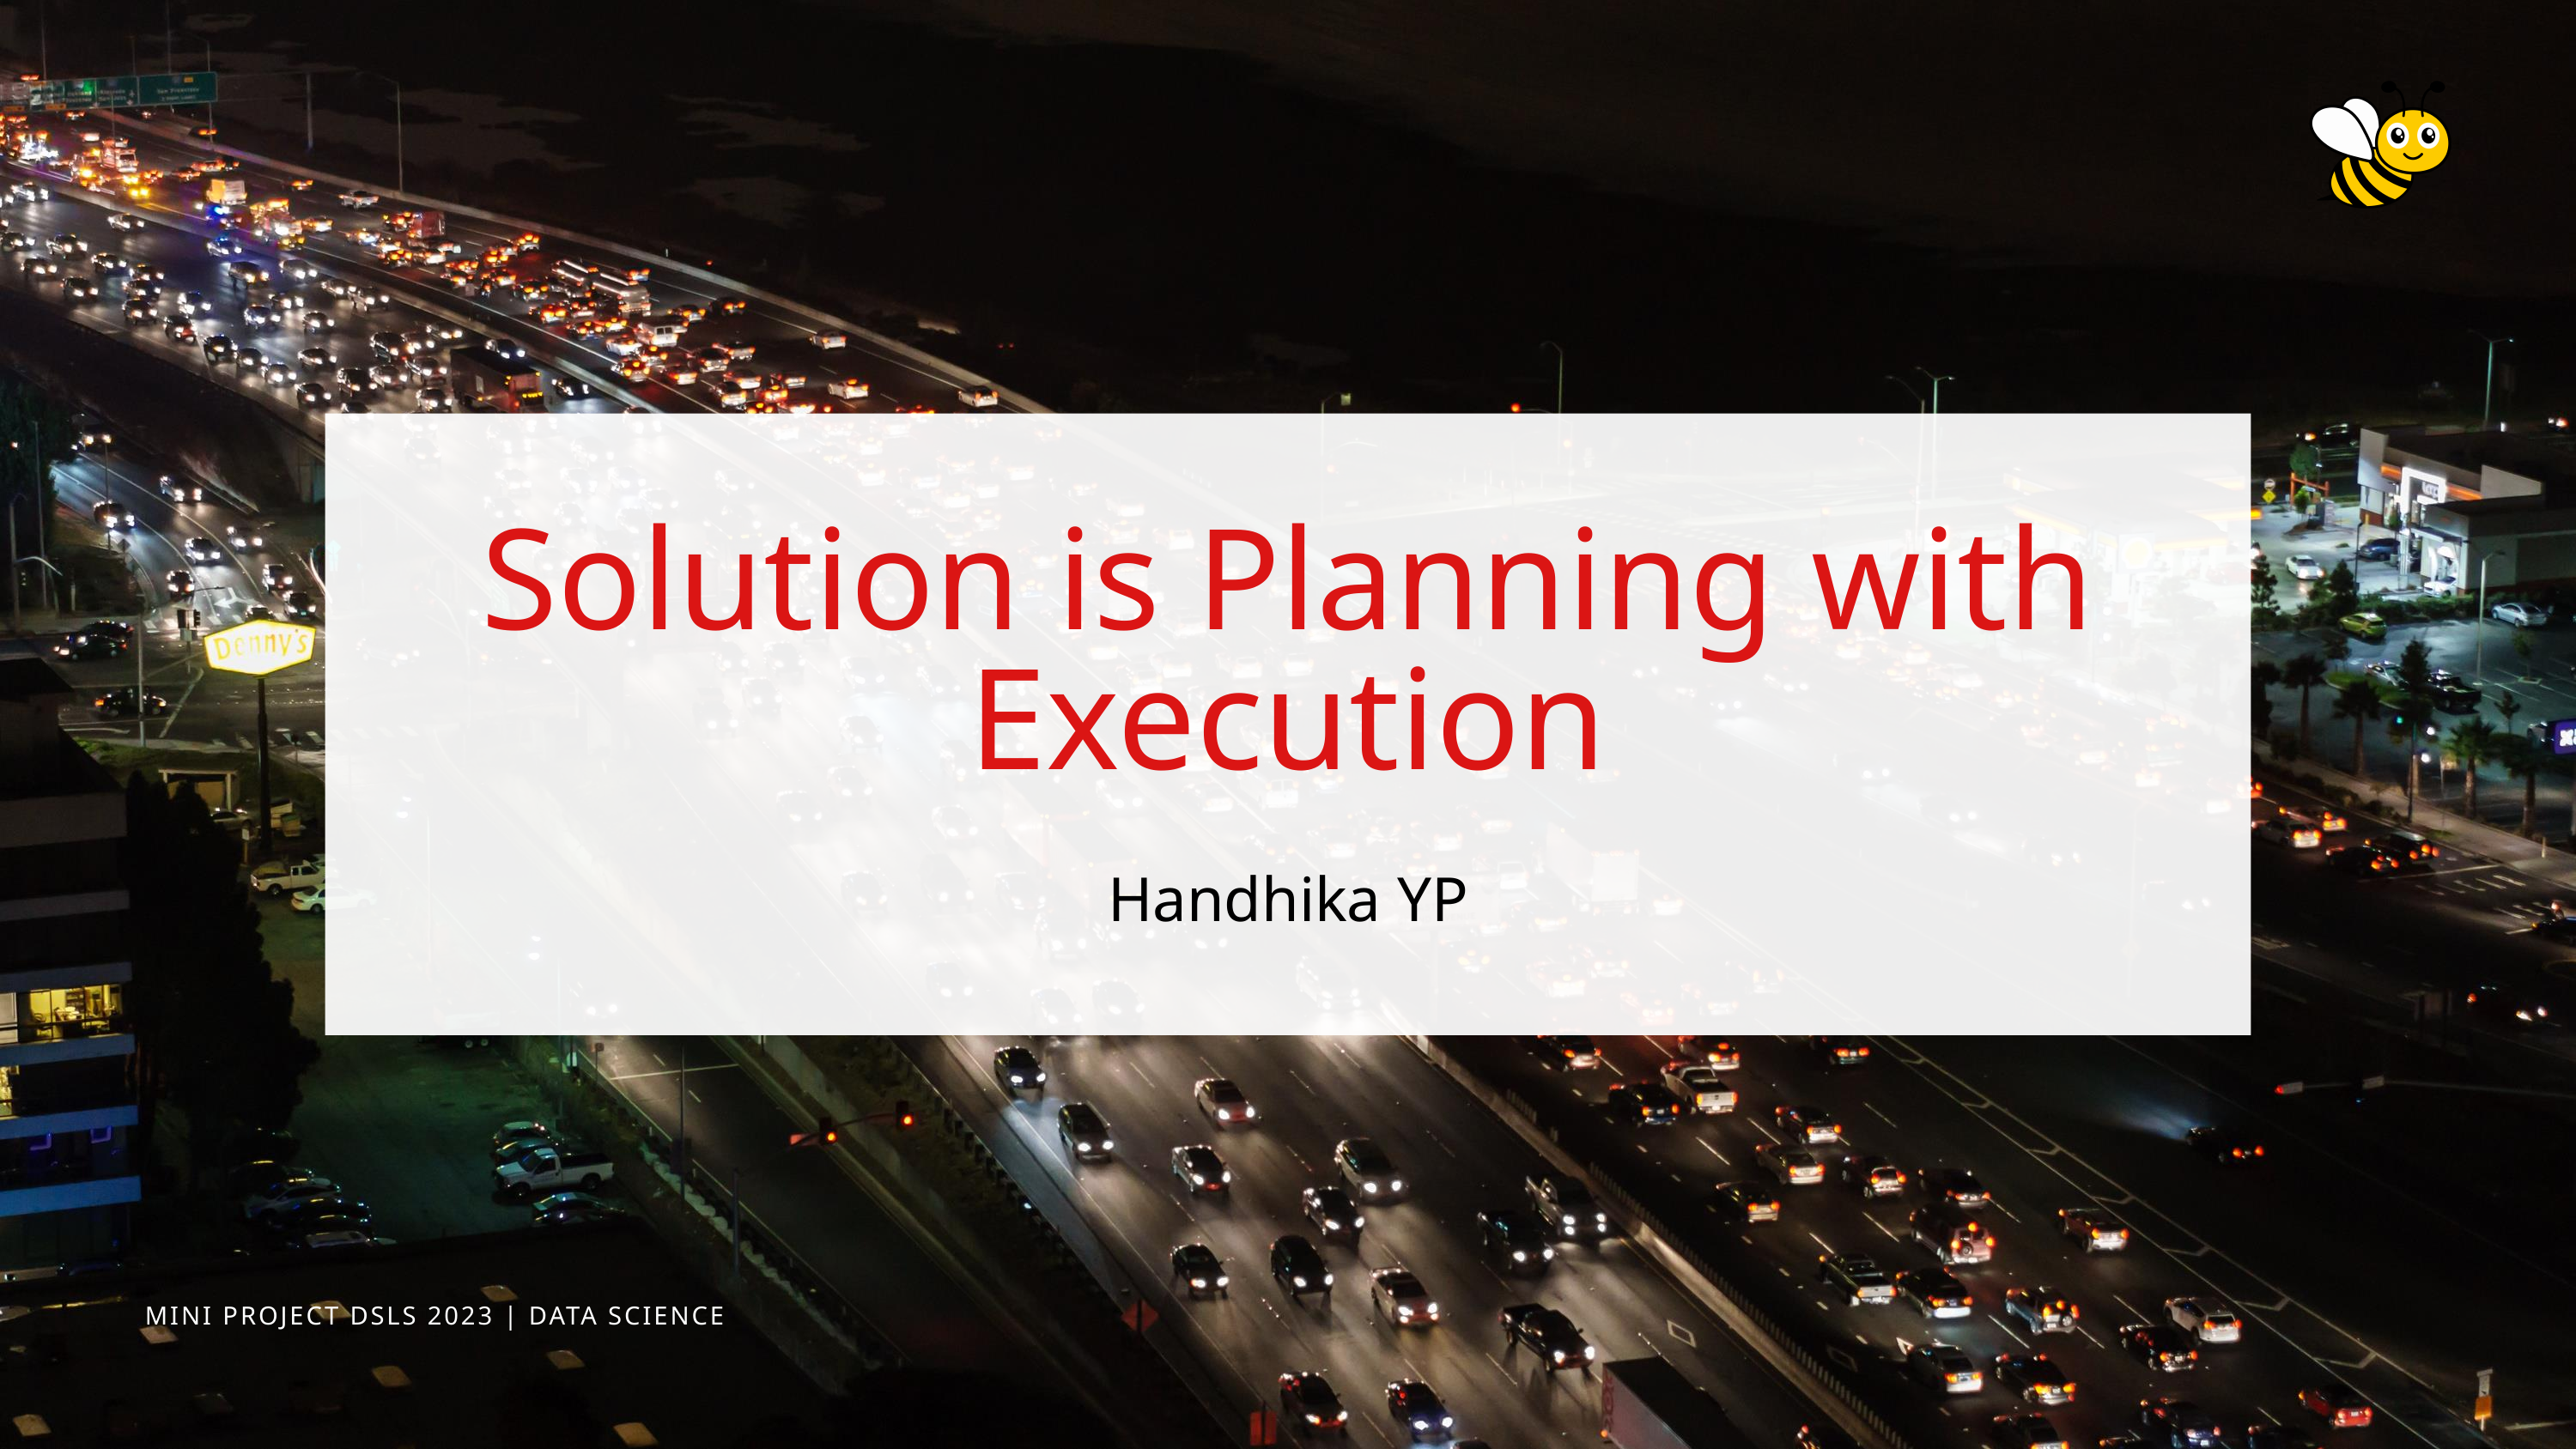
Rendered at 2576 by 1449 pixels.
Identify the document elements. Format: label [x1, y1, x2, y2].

text_box [325, 413, 2251, 1036]
picture [0, 0, 2576, 1449]
